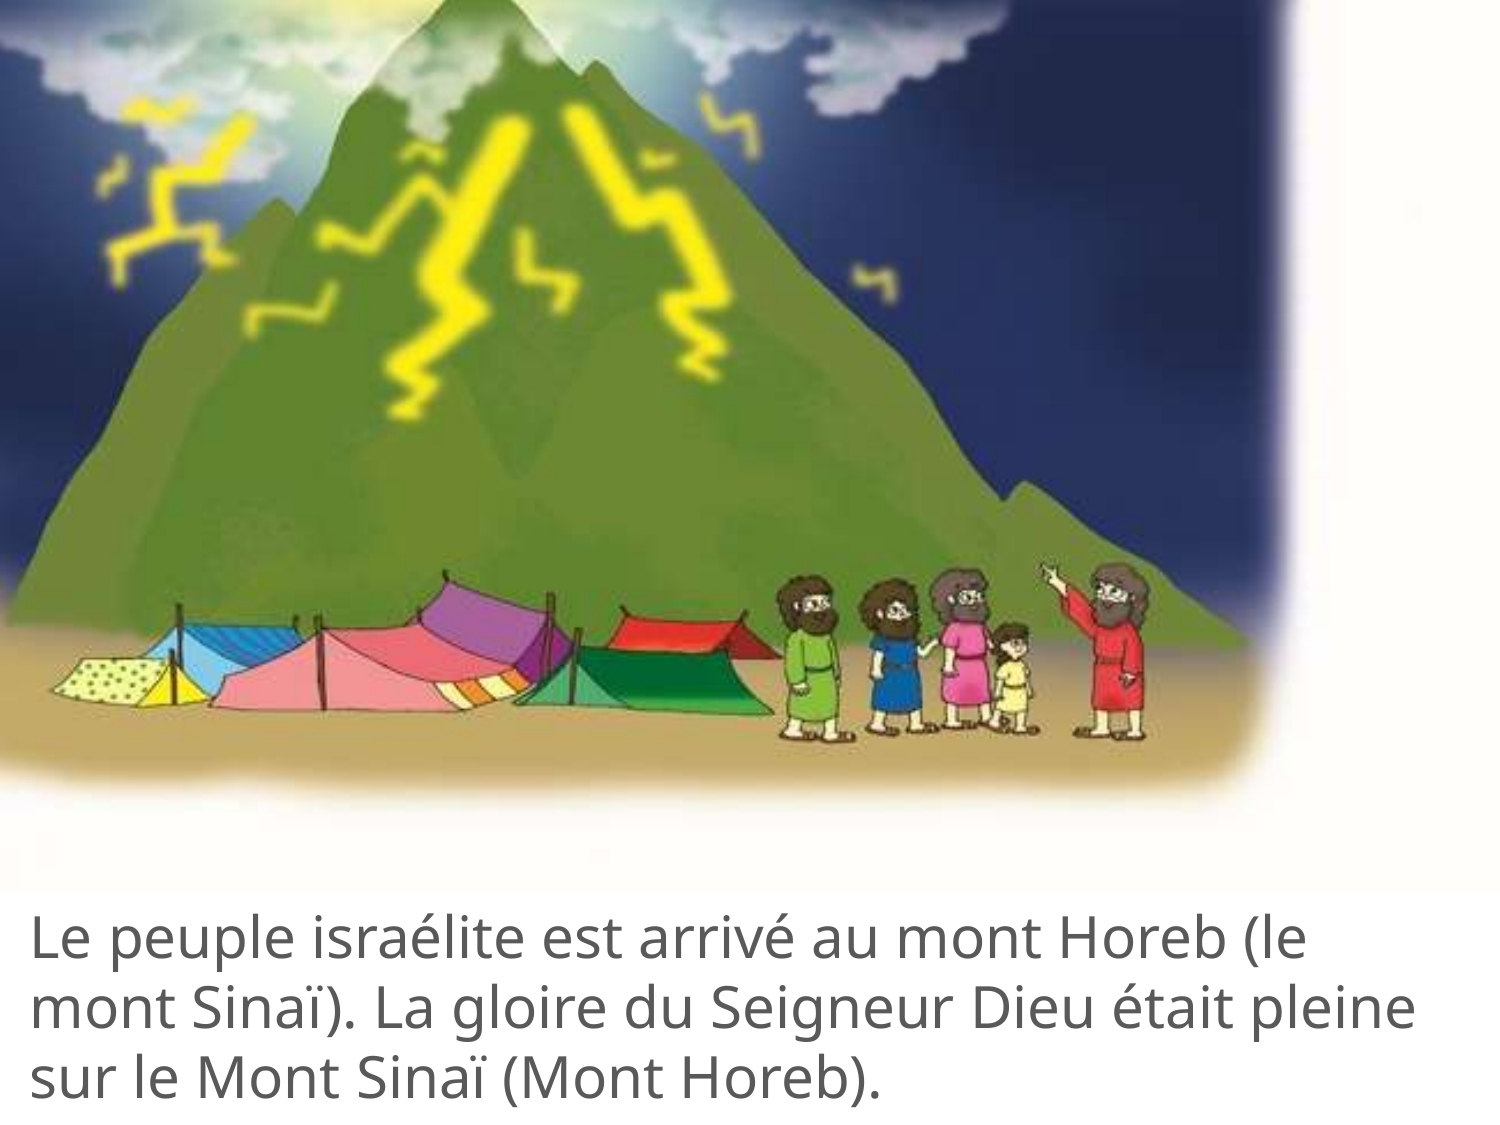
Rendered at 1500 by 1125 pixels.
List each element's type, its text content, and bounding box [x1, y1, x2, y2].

picture [0, 0, 1500, 894]
text_box Le peuple israélite est arrivé au mont Horeb (le mont Sinaï). La gloire du Seigneur Dieu était pleine sur le Mont Sinaï (Mont Horeb). [14, 902, 1486, 1118]
